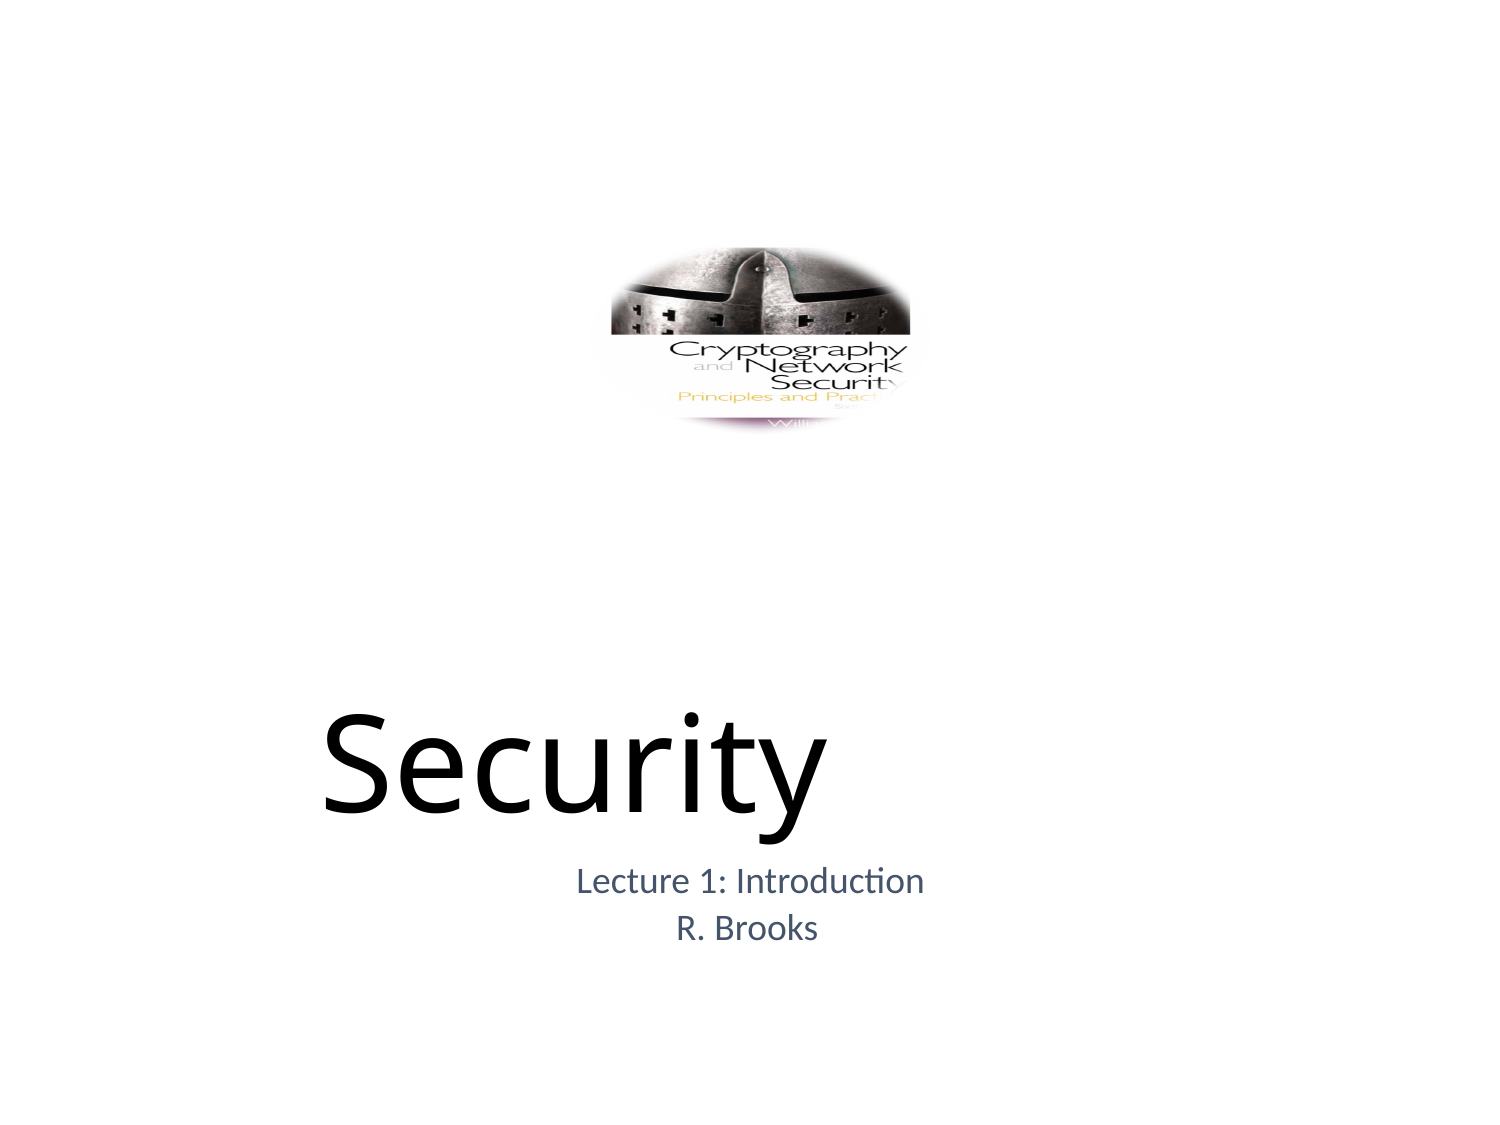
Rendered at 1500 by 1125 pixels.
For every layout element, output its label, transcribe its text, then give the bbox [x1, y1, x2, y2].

picture [587, 237, 934, 436]
subtitle Lecture 1: Introduction R. Brooks [304, 853, 1198, 994]
title Security [304, 605, 1235, 847]
